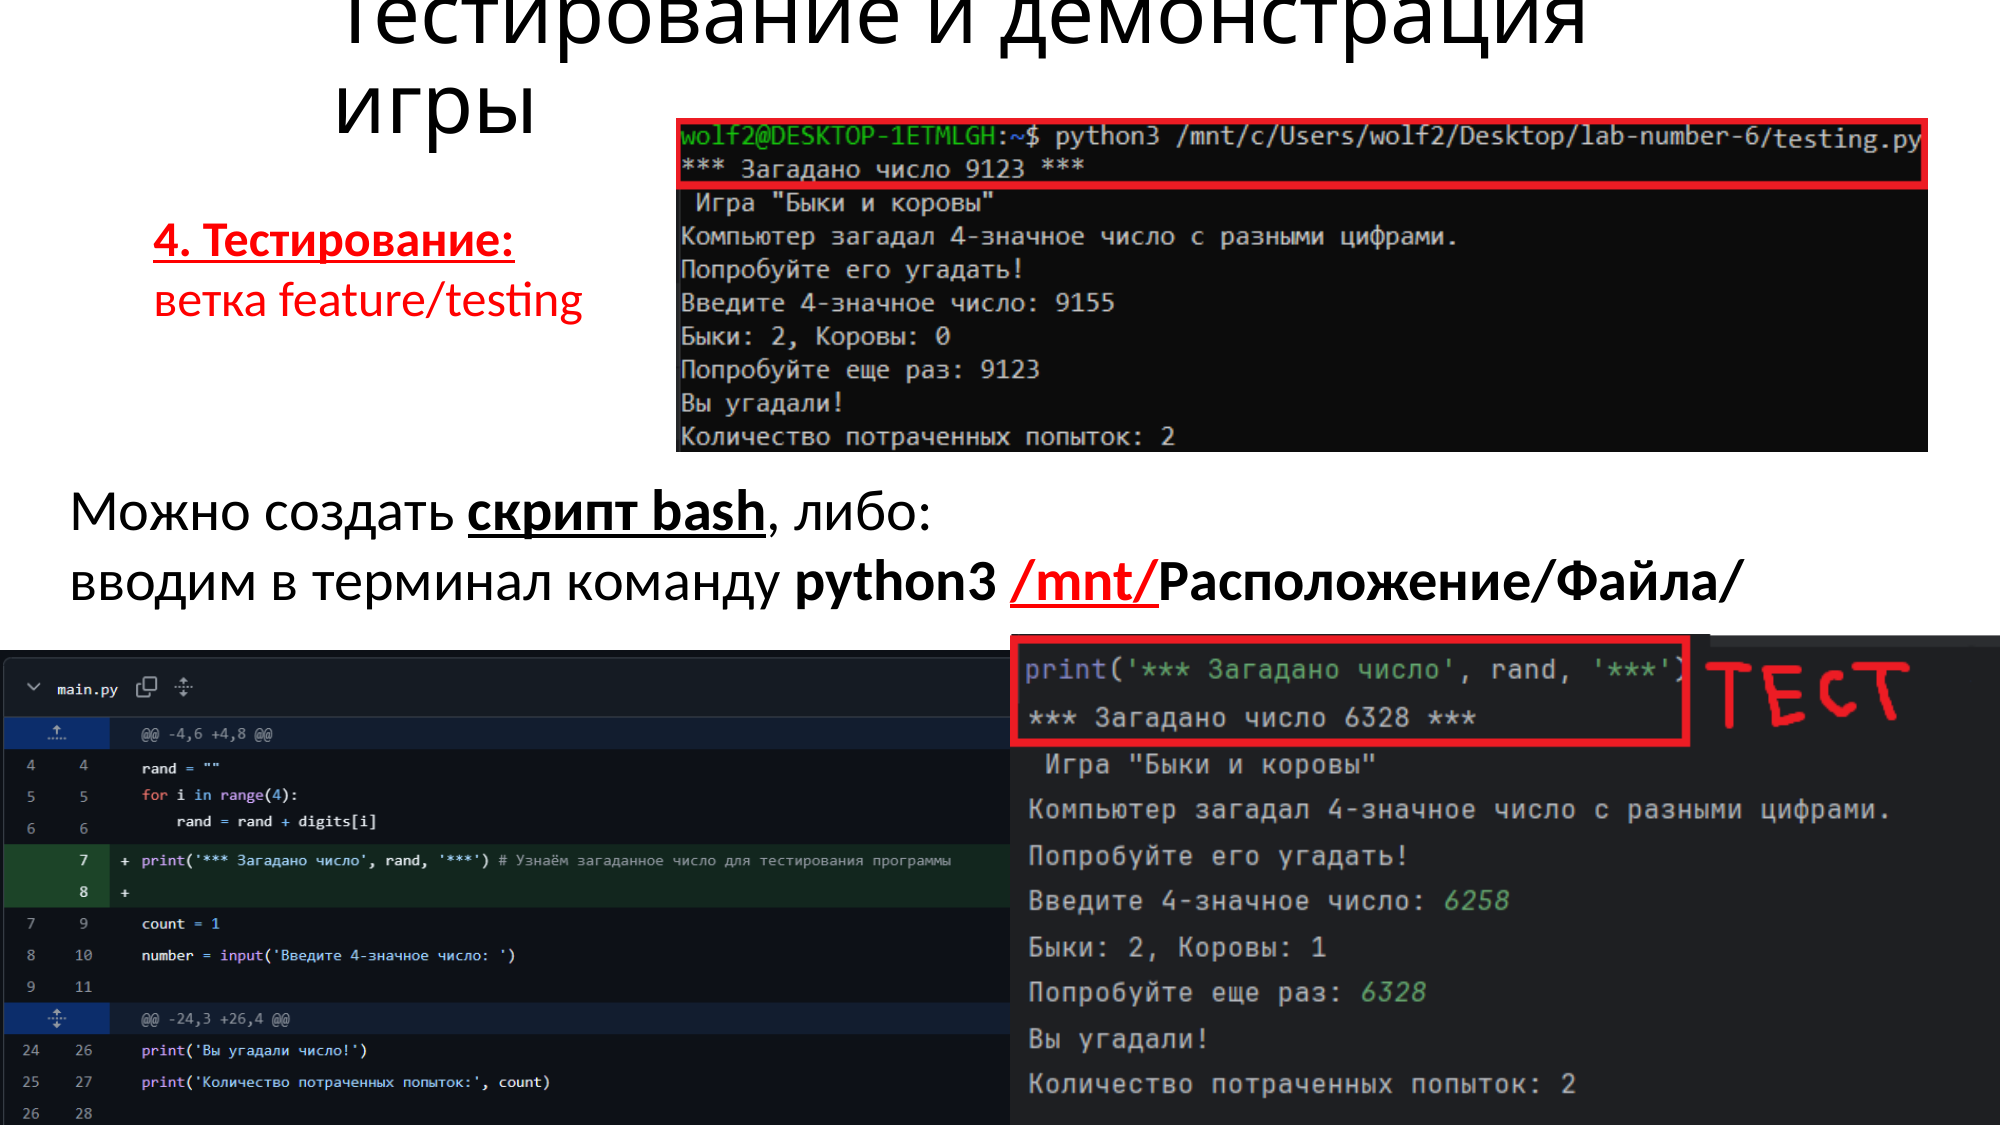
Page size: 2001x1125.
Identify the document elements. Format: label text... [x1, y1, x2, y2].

text_box 4. Тестирование: ветка feature/testing [138, 199, 651, 392]
picture [676, 118, 1928, 452]
title Тестирование и демонстрация игры [317, 0, 1704, 171]
text_box Можно создать скрипт bash, либо: вводим в терминал команду python3 /mnt/Расположение/Файла/ [54, 464, 1907, 620]
picture [0, 634, 2000, 1125]
